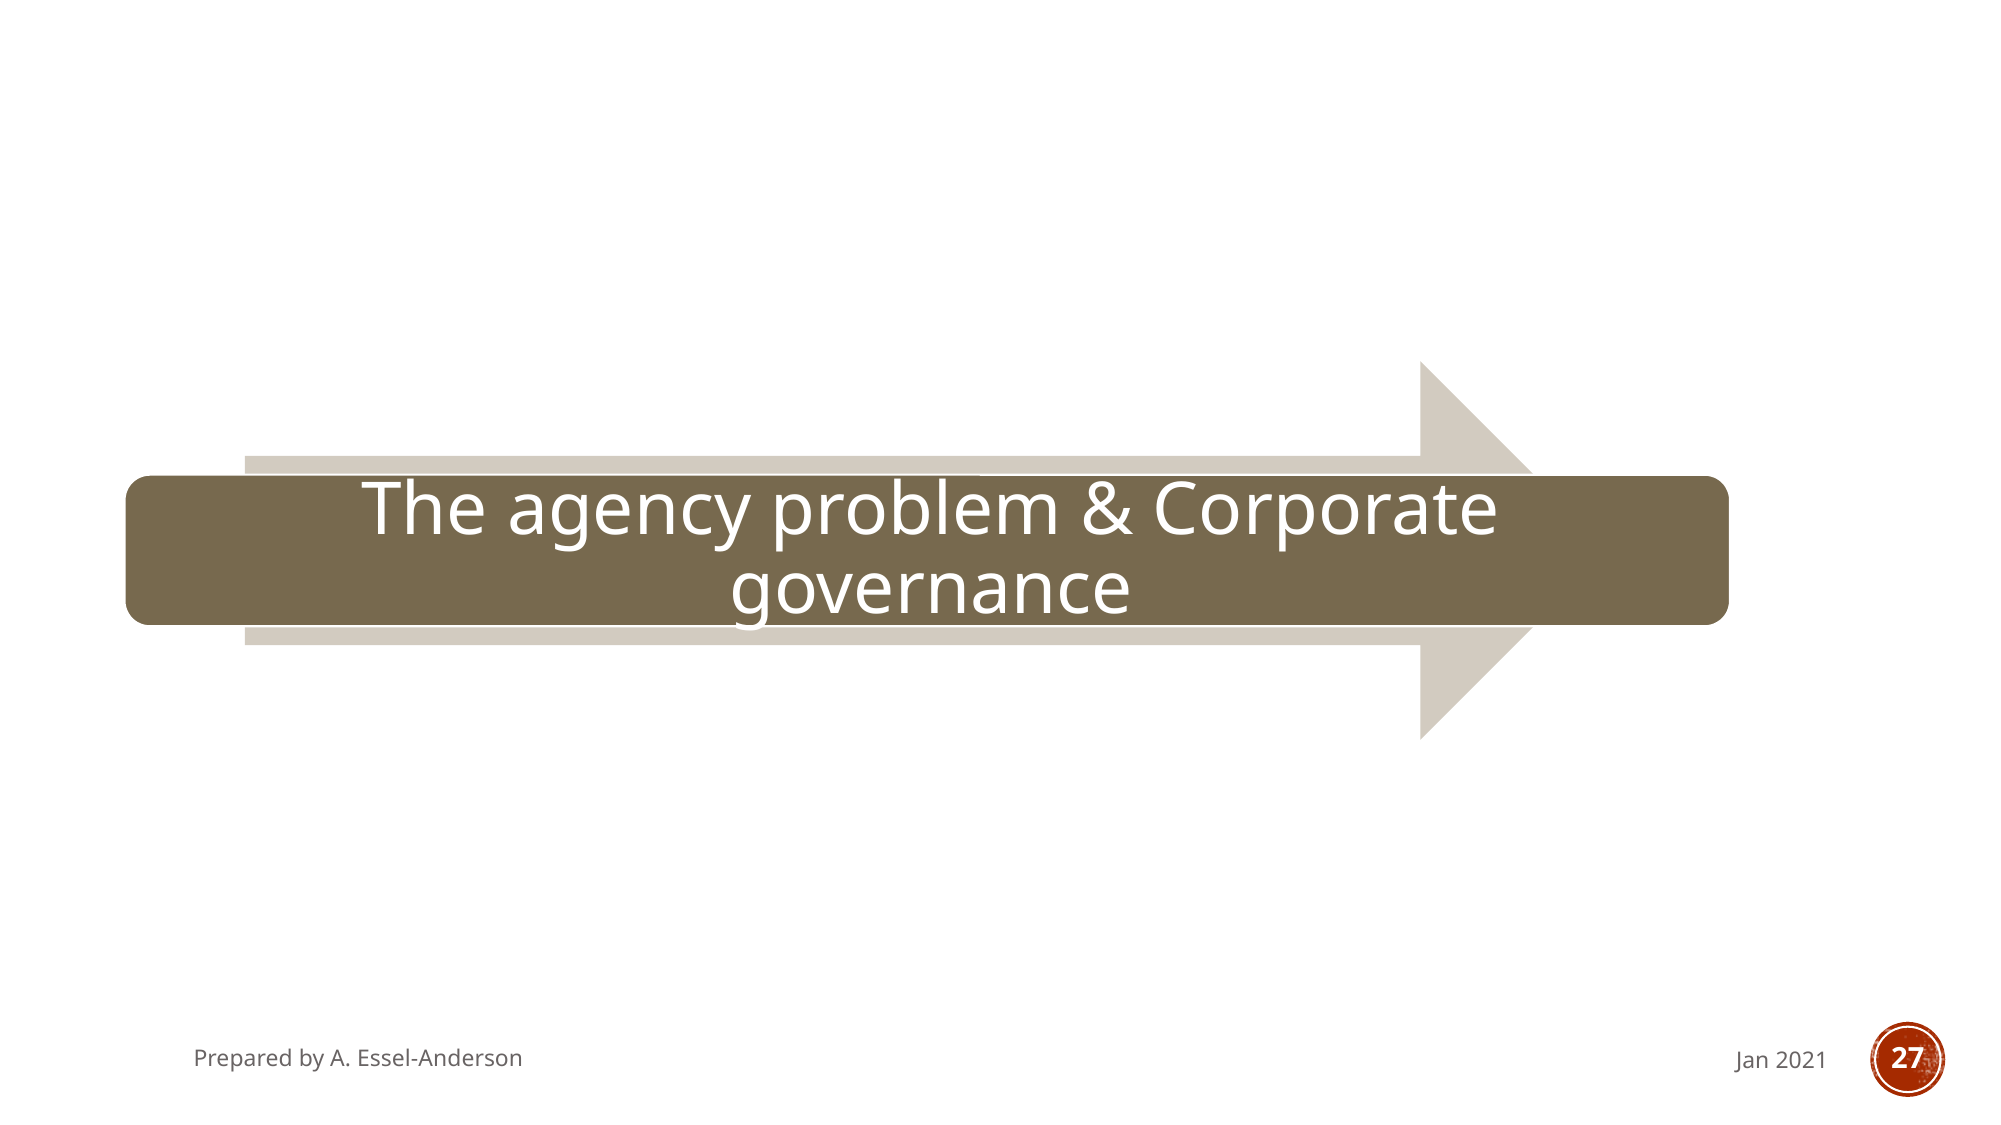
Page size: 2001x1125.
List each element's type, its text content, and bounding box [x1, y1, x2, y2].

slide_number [1306, 1028, 1844, 1089]
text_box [129, 362, 1729, 739]
slide_number 27 [1855, 1028, 1961, 1089]
footer Prepared by A. Essel-Anderson [178, 1028, 1217, 1089]
